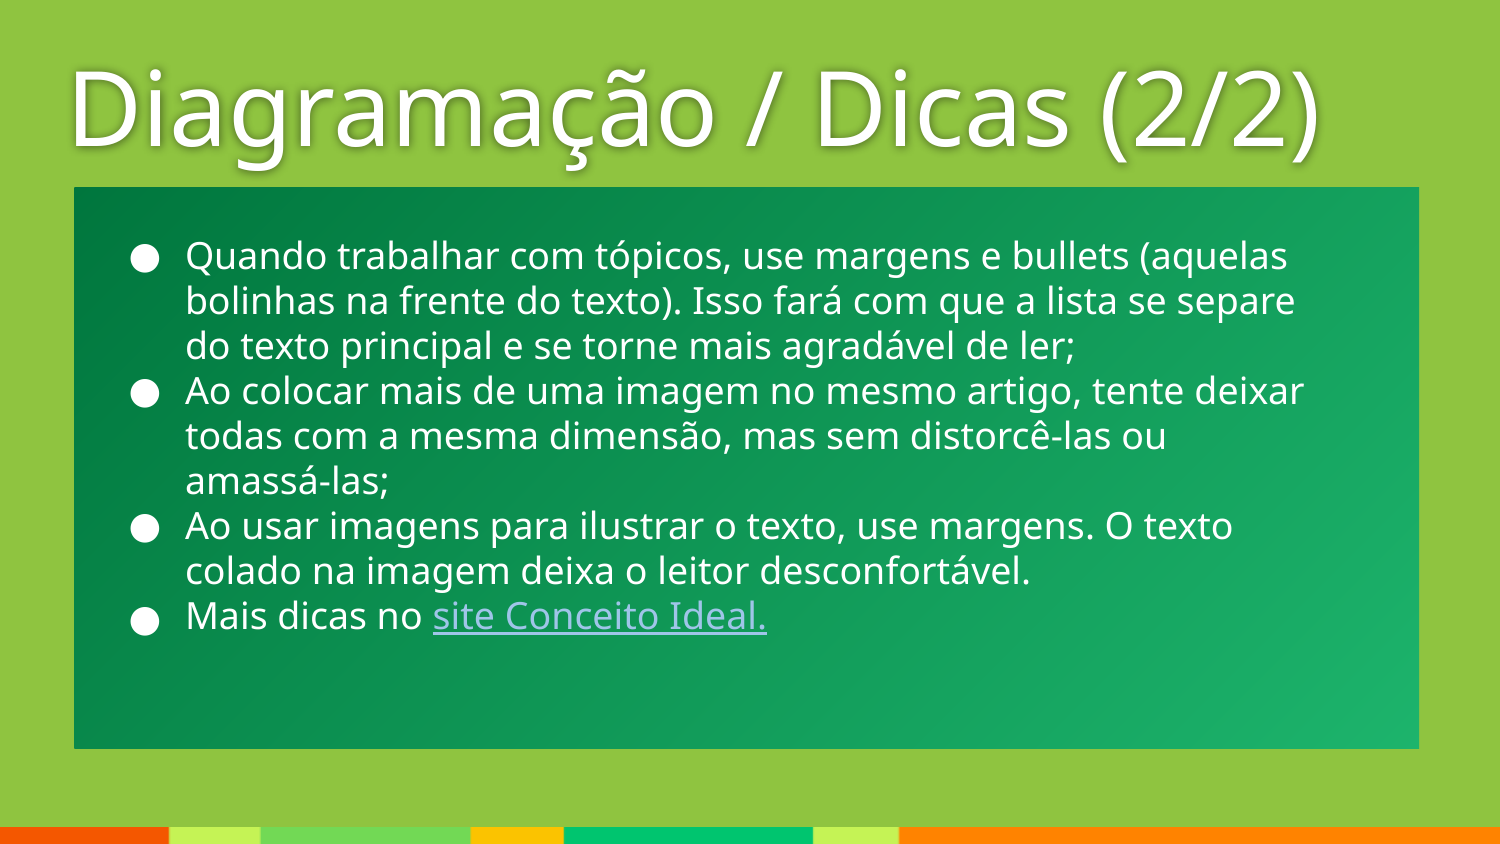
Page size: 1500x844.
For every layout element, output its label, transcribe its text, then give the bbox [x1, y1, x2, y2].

text_box Diagramação / Dicas (2/2) [51, 27, 1500, 190]
text_box Quando trabalhar com tópicos, use margens e bullets (aquelas bolinhas na frente do texto). Isso fará com que a lista se separe do texto principal e se torne mais agradável de ler; Ao colocar mais de uma imagem no mesmo artigo, tente deixar todas com a mesma dimensão, mas sem distorcê-las ou amassá-las; Ao usar imagens para ilustrar o texto, use margens. O texto colado na imagem deixa o leitor desconfortável. Mais dicas no site Conceito Ideal. [95, 216, 1334, 749]
text_box [74, 199, 1420, 749]
picture [0, 827, 1500, 844]
